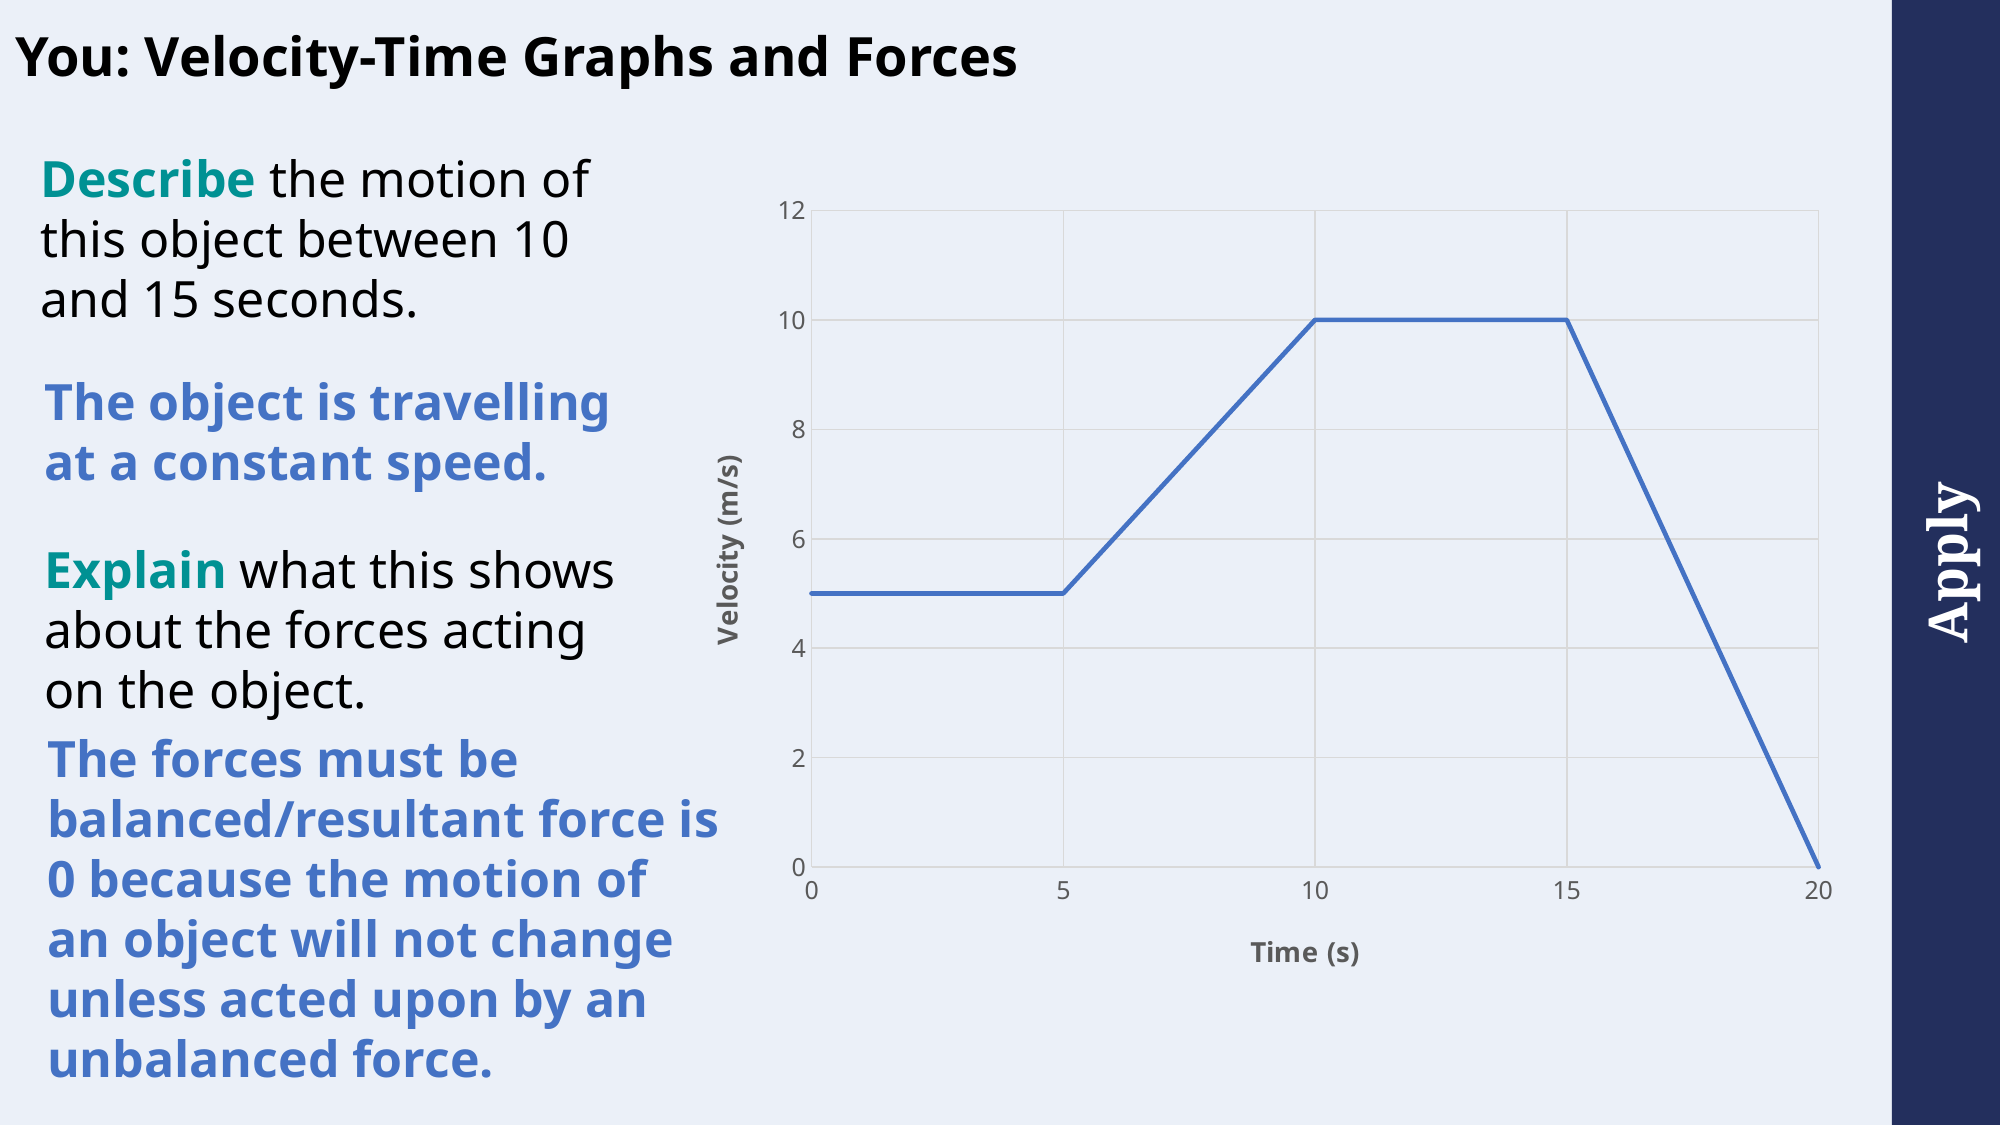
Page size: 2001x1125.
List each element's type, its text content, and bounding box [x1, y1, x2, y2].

text_box Explain what this shows about the forces acting on the object. [30, 531, 671, 727]
text_box Describe the motion of this object between 10 and 15 seconds. [25, 140, 666, 336]
text_box The forces must be balanced/resultant force is 0 because the motion of an object will not change unless acted upon by an unbalanced force. [32, 720, 735, 1095]
text_box The object is travelling at a constant speed. [30, 363, 671, 498]
title You: Velocity-Time Graphs and Forces [0, 0, 1743, 119]
chart [673, 176, 1857, 1003]
